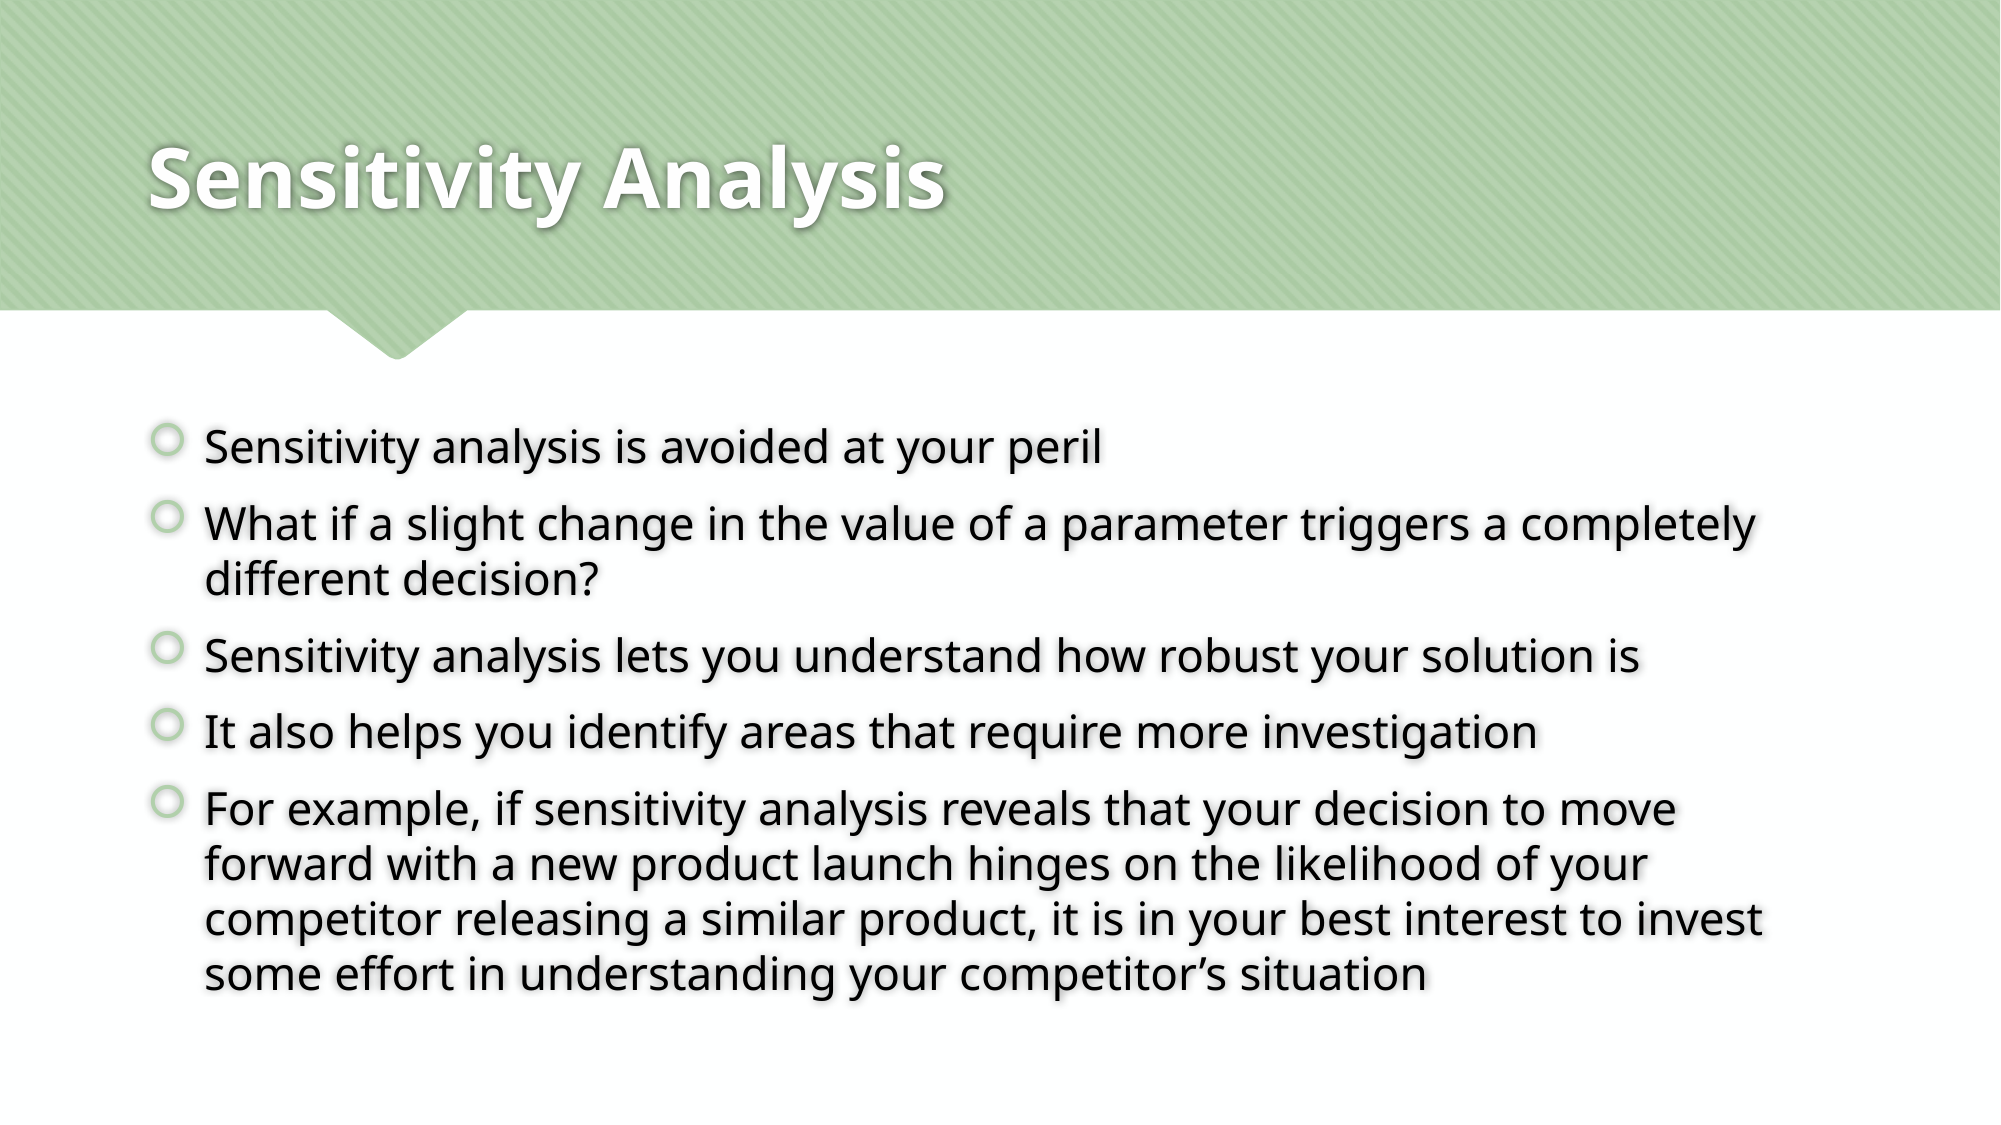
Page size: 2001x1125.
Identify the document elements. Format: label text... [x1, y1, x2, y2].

list Sensitivity analysis is avoided at your peril What if a slight change in the value of a parameter triggers a completely different decision? Sensitivity analysis lets you understand how robust your solution is It also helps you identify areas that require more investigation For example, if sensitivity analysis reveals that your decision to move forward with a new product launch hinges on the likelihood of your competitor releasing a similar product, it is in your best interest to invest some effort in understanding your competitor’s situation [132, 410, 1865, 1008]
title Sensitivity Analysis [132, 73, 1868, 233]
